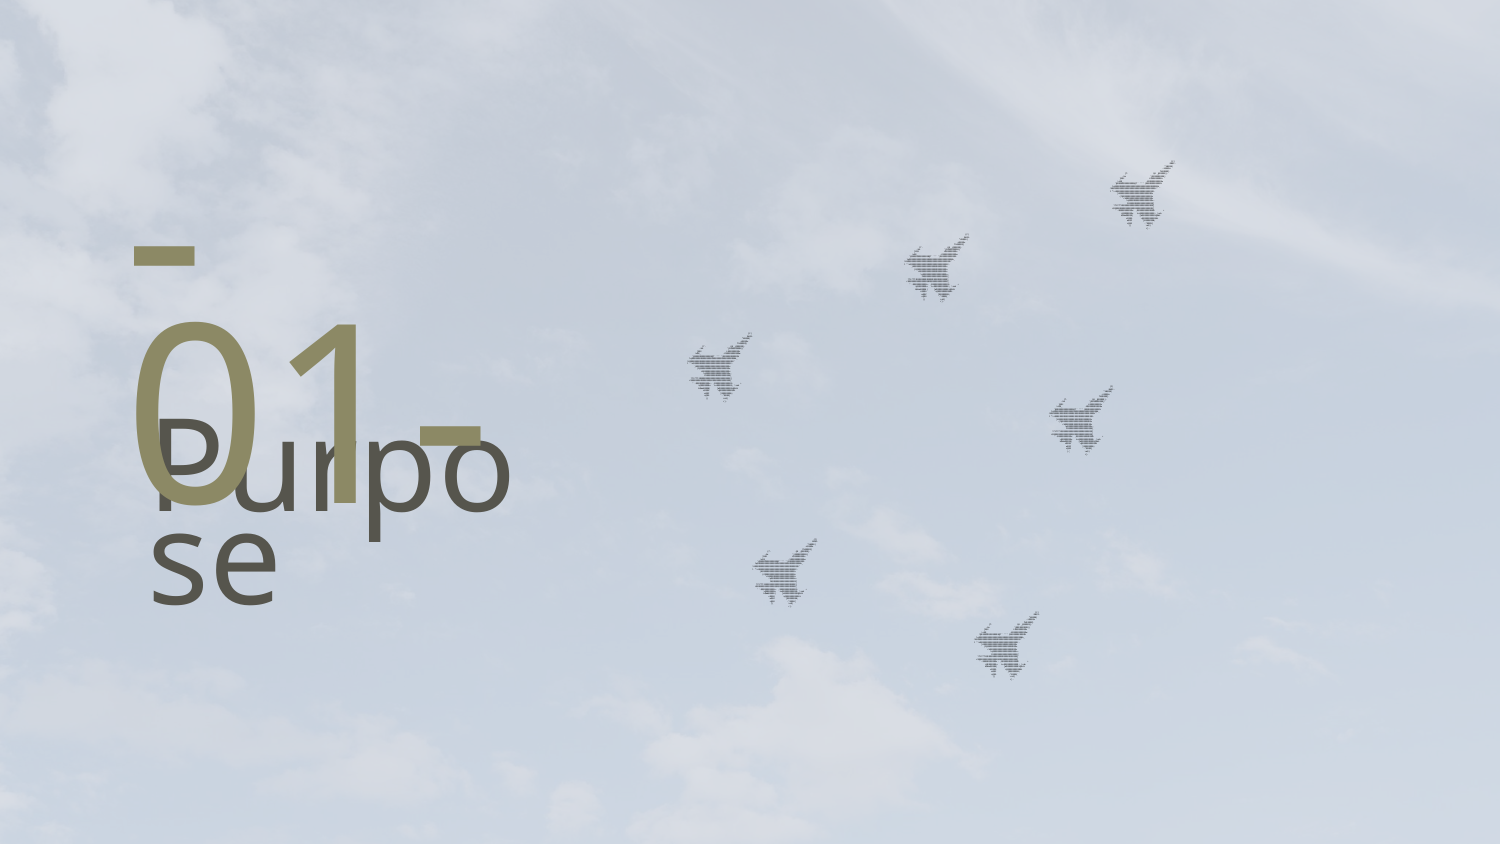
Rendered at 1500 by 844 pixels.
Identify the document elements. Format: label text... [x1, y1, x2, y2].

subtitle {C| M&$1. "XB$$8| .z$$$$o fh$$$$$} {f. Q8 _@$$$$$j. ~%n 'j$$$$$$$$$8j ]M$t L$$$$$$$$$x !o$$_ .X$$$$$$$$$$$w '@$$$$$$$$$$$$$$@f``''`'|$$$$$$$$$$$$% lq$$$$$$$$$$$$$$$$$$$$$$$$$$$$$$$$$$Bb_ ^0$$$$$$$$$$$$$$$$$$$$$$$$$$$$$$$$$$$/' l "!#$$$$$$$$$$$$$$$$$$$$$$$$$$$$$$t. }8$$$$$$$$$$$$$$$$$$$$$$$$$$x (C@$$$$$$$$$$$$$$$$$$$$$$$n r%$$$$$$$$$$$$$$$$$$$$$x ^q$$$$$$$$$$$$$$$$$$$o~ I8$$$$$$$$$$$$$$$$$$$[ ?ftfffJ$$$$$$$$$$$$$$$$$$$$$$$$$] r$$$$$$$$$$$$$$$$$O$$$$$$$$$$$$$$[ '`-$$$$$$$$$$$v. ,$$$$$$$$$$$$$$: + >@$$$$$$$u io$$$$$$$$$$$$; ^+mk b$Wm$$$$8| [W$$$$$$$$$$z@$di c$$$O >@$$$$$$$$$$8i w$$Z ]$$$$$$$B; c@$O -*$$$M{ |( >a$) r}. [958, 544, 1165, 751]
title -01- [109, 226, 558, 494]
title Purpose [132, 385, 581, 676]
subtitle {C| M&$1. "XB$$8| .z$$$$o fh$$$$$} {f. Q8 _@$$$$$j. ~%n 'j$$$$$$$$$8j ]M$t L$$$$$$$$$x !o$$_ .X$$$$$$$$$$$w '@$$$$$$$$$$$$$$@f``''`'|$$$$$$$$$$$$% lq$$$$$$$$$$$$$$$$$$$$$$$$$$$$$$$$$$Bb_ ^0$$$$$$$$$$$$$$$$$$$$$$$$$$$$$$$$$$$/' l "!#$$$$$$$$$$$$$$$$$$$$$$$$$$$$$$t. }8$$$$$$$$$$$$$$$$$$$$$$$$$$x (C@$$$$$$$$$$$$$$$$$$$$$$$n r%$$$$$$$$$$$$$$$$$$$$$x ^q$$$$$$$$$$$$$$$$$$$o~ I8$$$$$$$$$$$$$$$$$$$[ ?ftfffJ$$$$$$$$$$$$$$$$$$$$$$$$$] r$$$$$$$$$$$$$$$$$O$$$$$$$$$$$$$$[ '`-$$$$$$$$$$$v. ,$$$$$$$$$$$$$$: + >@$$$$$$$u io$$$$$$$$$$$$; ^+mk b$Wm$$$$8| [W$$$$$$$$$$z@$di c$$$O >@$$$$$$$$$$8i w$$Z ]$$$$$$$B; c@$O -*$$$M{ |( >a$) r}. [889, 166, 1095, 373]
subtitle {C| M&$1. "XB$$8| .z$$$$o fh$$$$$} {f. Q8 _@$$$$$j. ~%n 'j$$$$$$$$$8j ]M$t L$$$$$$$$$x !o$$_ .X$$$$$$$$$$$w '@$$$$$$$$$$$$$$@f``''`'|$$$$$$$$$$$$% lq$$$$$$$$$$$$$$$$$$$$$$$$$$$$$$$$$$Bb_ ^0$$$$$$$$$$$$$$$$$$$$$$$$$$$$$$$$$$$/' l "!#$$$$$$$$$$$$$$$$$$$$$$$$$$$$$$t. }8$$$$$$$$$$$$$$$$$$$$$$$$$$x (C@$$$$$$$$$$$$$$$$$$$$$$$n r%$$$$$$$$$$$$$$$$$$$$$x ^q$$$$$$$$$$$$$$$$$$$o~ I8$$$$$$$$$$$$$$$$$$$[ ?ftfffJ$$$$$$$$$$$$$$$$$$$$$$$$$] r$$$$$$$$$$$$$$$$$O$$$$$$$$$$$$$$[ '`-$$$$$$$$$$$v. ,$$$$$$$$$$$$$$: + >@$$$$$$$u io$$$$$$$$$$$$; ^+mk b$Wm$$$$8| [W$$$$$$$$$$z@$di c$$$O >@$$$$$$$$$$8i w$$Z ]$$$$$$$B; c@$O -*$$$M{ |( >a$) r}. [1033, 319, 1240, 525]
subtitle {C| M&$1. "XB$$8| .z$$$$o fh$$$$$} {f. Q8 _@$$$$$j. ~%n 'j$$$$$$$$$8j ]M$t L$$$$$$$$$x !o$$_ .X$$$$$$$$$$$w '@$$$$$$$$$$$$$$@f``''`'|$$$$$$$$$$$$% lq$$$$$$$$$$$$$$$$$$$$$$$$$$$$$$$$$$Bb_ ^0$$$$$$$$$$$$$$$$$$$$$$$$$$$$$$$$$$$/' l "!#$$$$$$$$$$$$$$$$$$$$$$$$$$$$$$t. }8$$$$$$$$$$$$$$$$$$$$$$$$$$x (C@$$$$$$$$$$$$$$$$$$$$$$$n r%$$$$$$$$$$$$$$$$$$$$$x ^q$$$$$$$$$$$$$$$$$$$o~ I8$$$$$$$$$$$$$$$$$$$[ ?ftfffJ$$$$$$$$$$$$$$$$$$$$$$$$$] r$$$$$$$$$$$$$$$$$O$$$$$$$$$$$$$$[ '`-$$$$$$$$$$$v. ,$$$$$$$$$$$$$$: + >@$$$$$$$u io$$$$$$$$$$$$; ^+mk b$Wm$$$$8| [W$$$$$$$$$$z@$di c$$$O >@$$$$$$$$$$8i w$$Z ]$$$$$$$B; c@$O -*$$$M{ |( >a$) r}. [671, 266, 878, 472]
subtitle {C| M&$1. "XB$$8| .z$$$$o fh$$$$$} {f. Q8 _@$$$$$j. ~%n 'j$$$$$$$$$8j ]M$t L$$$$$$$$$x !o$$_ .X$$$$$$$$$$$w '@$$$$$$$$$$$$$$@f``''`'|$$$$$$$$$$$$% lq$$$$$$$$$$$$$$$$$$$$$$$$$$$$$$$$$$Bb_ ^0$$$$$$$$$$$$$$$$$$$$$$$$$$$$$$$$$$$/' l "!#$$$$$$$$$$$$$$$$$$$$$$$$$$$$$$t. }8$$$$$$$$$$$$$$$$$$$$$$$$$$x (C@$$$$$$$$$$$$$$$$$$$$$$$n r%$$$$$$$$$$$$$$$$$$$$$x ^q$$$$$$$$$$$$$$$$$$$o~ I8$$$$$$$$$$$$$$$$$$$[ ?ftfffJ$$$$$$$$$$$$$$$$$$$$$$$$$] r$$$$$$$$$$$$$$$$$O$$$$$$$$$$$$$$[ '`-$$$$$$$$$$$v. ,$$$$$$$$$$$$$$: + >@$$$$$$$u io$$$$$$$$$$$$; ^+mk b$Wm$$$$8| [W$$$$$$$$$$z@$di c$$$O >@$$$$$$$$$$8i w$$Z ]$$$$$$$B; c@$O -*$$$M{ |( >a$) r}. [1094, 93, 1301, 300]
subtitle {C| M&$1. "XB$$8| .z$$$$o fh$$$$$} {f. Q8 _@$$$$$j. ~%n 'j$$$$$$$$$8j ]M$t L$$$$$$$$$x !o$$_ .X$$$$$$$$$$$w '@$$$$$$$$$$$$$$@f``''`'|$$$$$$$$$$$$% lq$$$$$$$$$$$$$$$$$$$$$$$$$$$$$$$$$$Bb_ ^0$$$$$$$$$$$$$$$$$$$$$$$$$$$$$$$$$$$/' l "!#$$$$$$$$$$$$$$$$$$$$$$$$$$$$$$t. }8$$$$$$$$$$$$$$$$$$$$$$$$$$x (C@$$$$$$$$$$$$$$$$$$$$$$$n r%$$$$$$$$$$$$$$$$$$$$$x ^q$$$$$$$$$$$$$$$$$$$o~ I8$$$$$$$$$$$$$$$$$$$[ ?ftfffJ$$$$$$$$$$$$$$$$$$$$$$$$$] r$$$$$$$$$$$$$$$$$O$$$$$$$$$$$$$$[ '`-$$$$$$$$$$$v. ,$$$$$$$$$$$$$$: + >@$$$$$$$u io$$$$$$$$$$$$; ^+mk b$Wm$$$$8| [W$$$$$$$$$$z@$di c$$$O >@$$$$$$$$$$8i w$$Z ]$$$$$$$B; c@$O -*$$$M{ |( >a$) r}. [737, 471, 943, 678]
